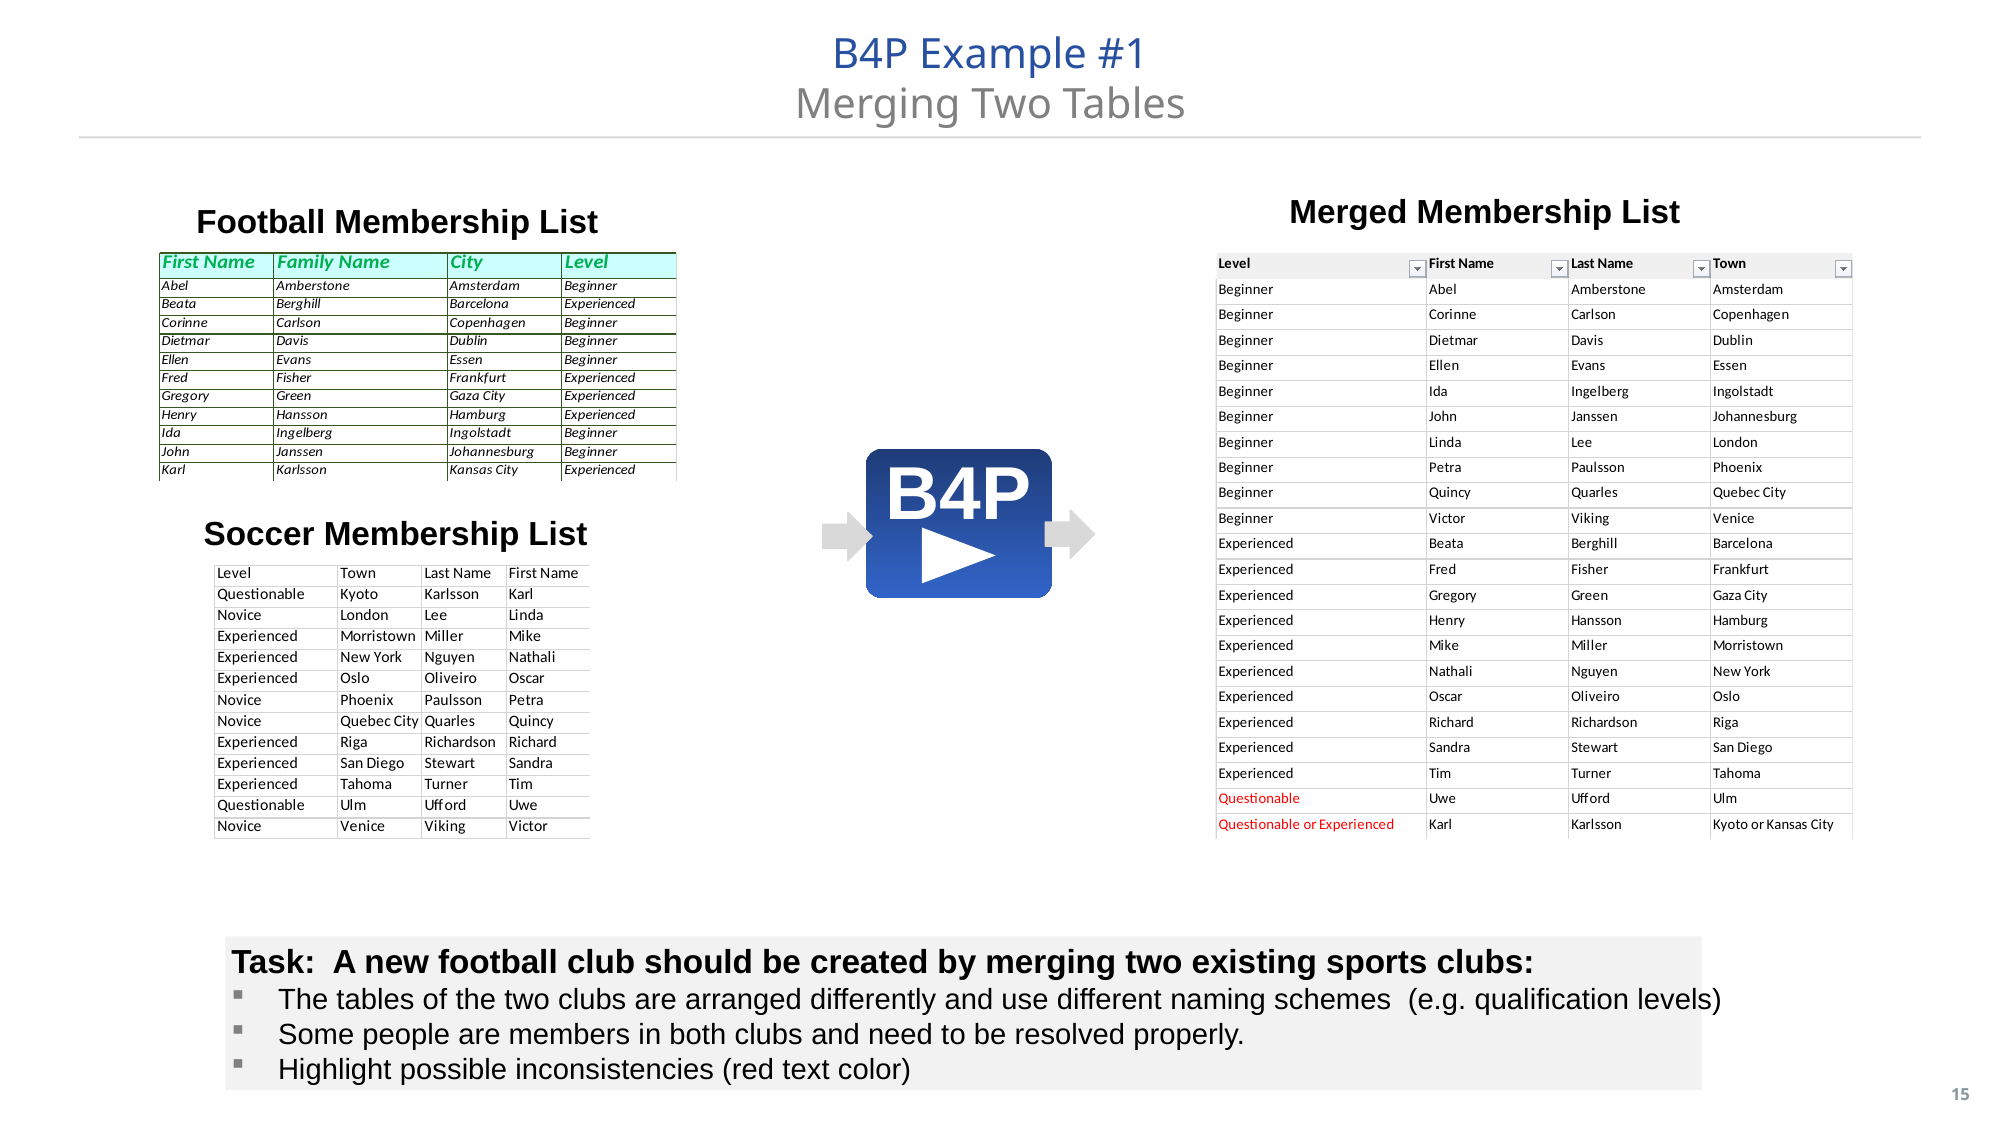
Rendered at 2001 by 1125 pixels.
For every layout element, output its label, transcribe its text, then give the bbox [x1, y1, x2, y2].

text_box Task: A new football club should be created by merging two existing sports clubs: The tables of the two clubs are arranged differently and use different naming schemes (e.g. qualification levels) Some people are members in both clubs and need to be resolved properly. Highlight possible inconsistencies (red text color) [223, 934, 1704, 1092]
picture [1215, 252, 1854, 840]
picture [213, 564, 592, 840]
title B4P Example #1 Merging Two Tables [76, 19, 1920, 137]
picture [158, 252, 678, 482]
text_box Football Membership List [77, 194, 718, 246]
text_box Merged Membership List [1281, 184, 1758, 236]
text_box Soccer Membership List [75, 506, 717, 558]
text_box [822, 444, 1095, 599]
